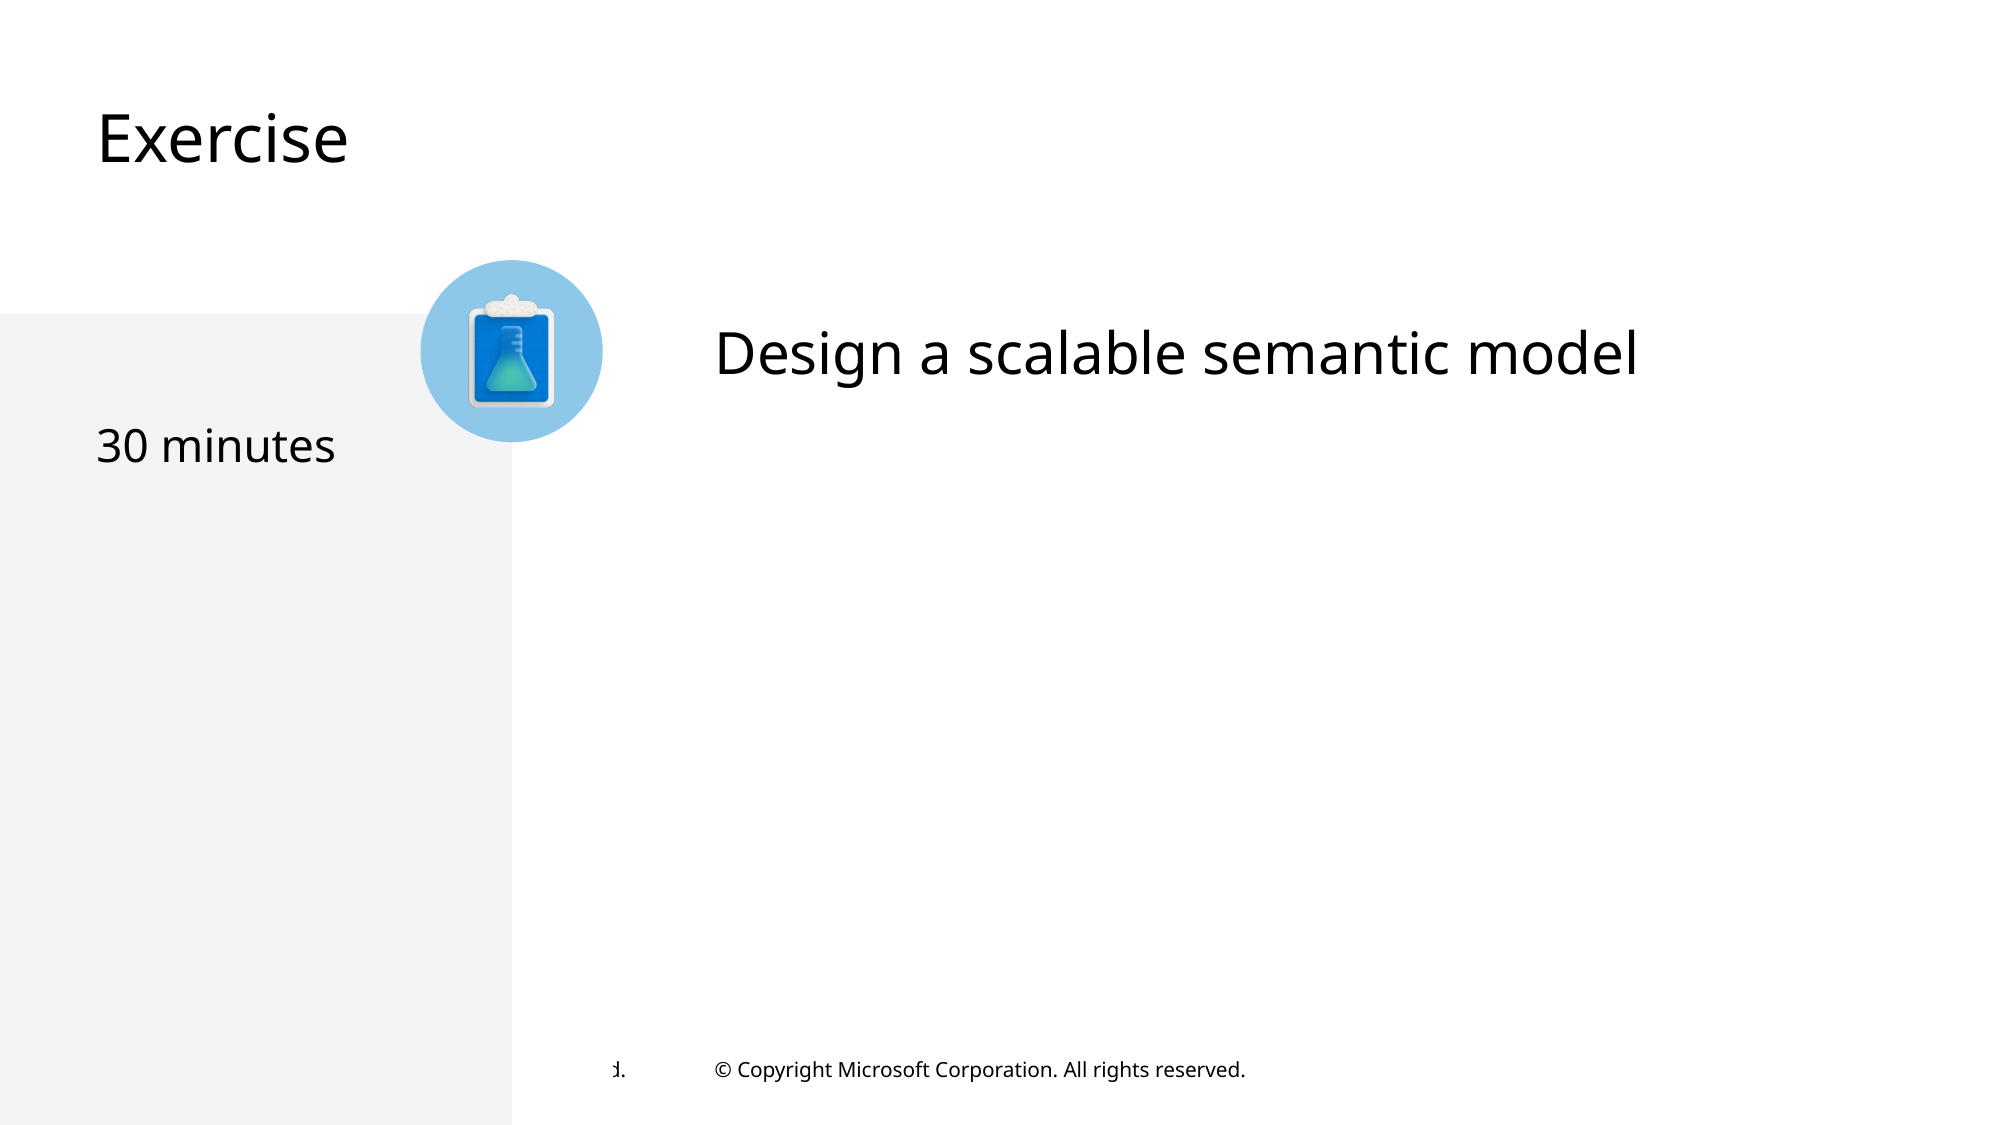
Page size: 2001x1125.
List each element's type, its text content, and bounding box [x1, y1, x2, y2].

list 30 minutes [96, 416, 430, 473]
list Design a scalable semantic model [714, 316, 1903, 387]
title Exercise [96, 96, 1903, 177]
picture [454, 294, 569, 408]
